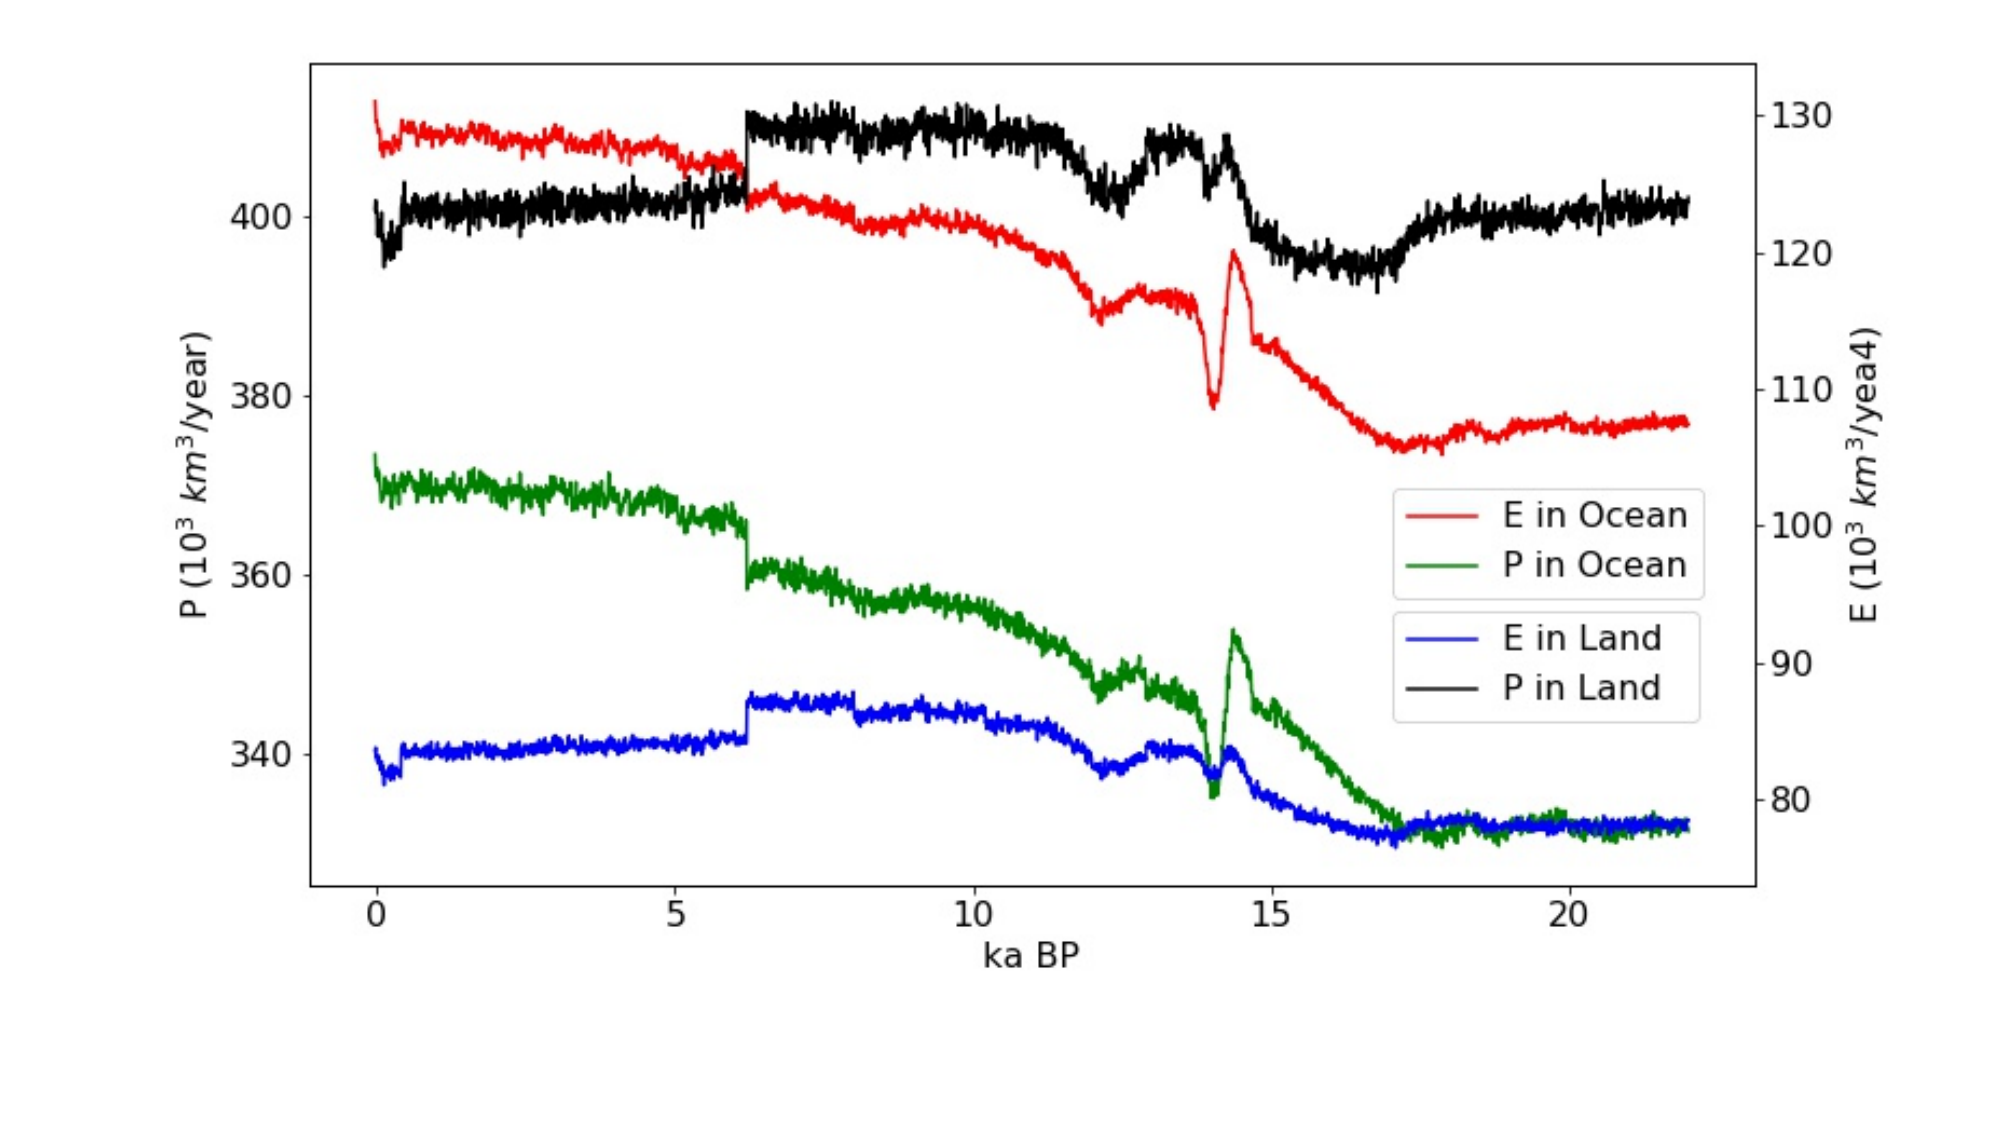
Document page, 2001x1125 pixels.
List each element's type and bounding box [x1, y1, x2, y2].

picture [77, 0, 1941, 1022]
